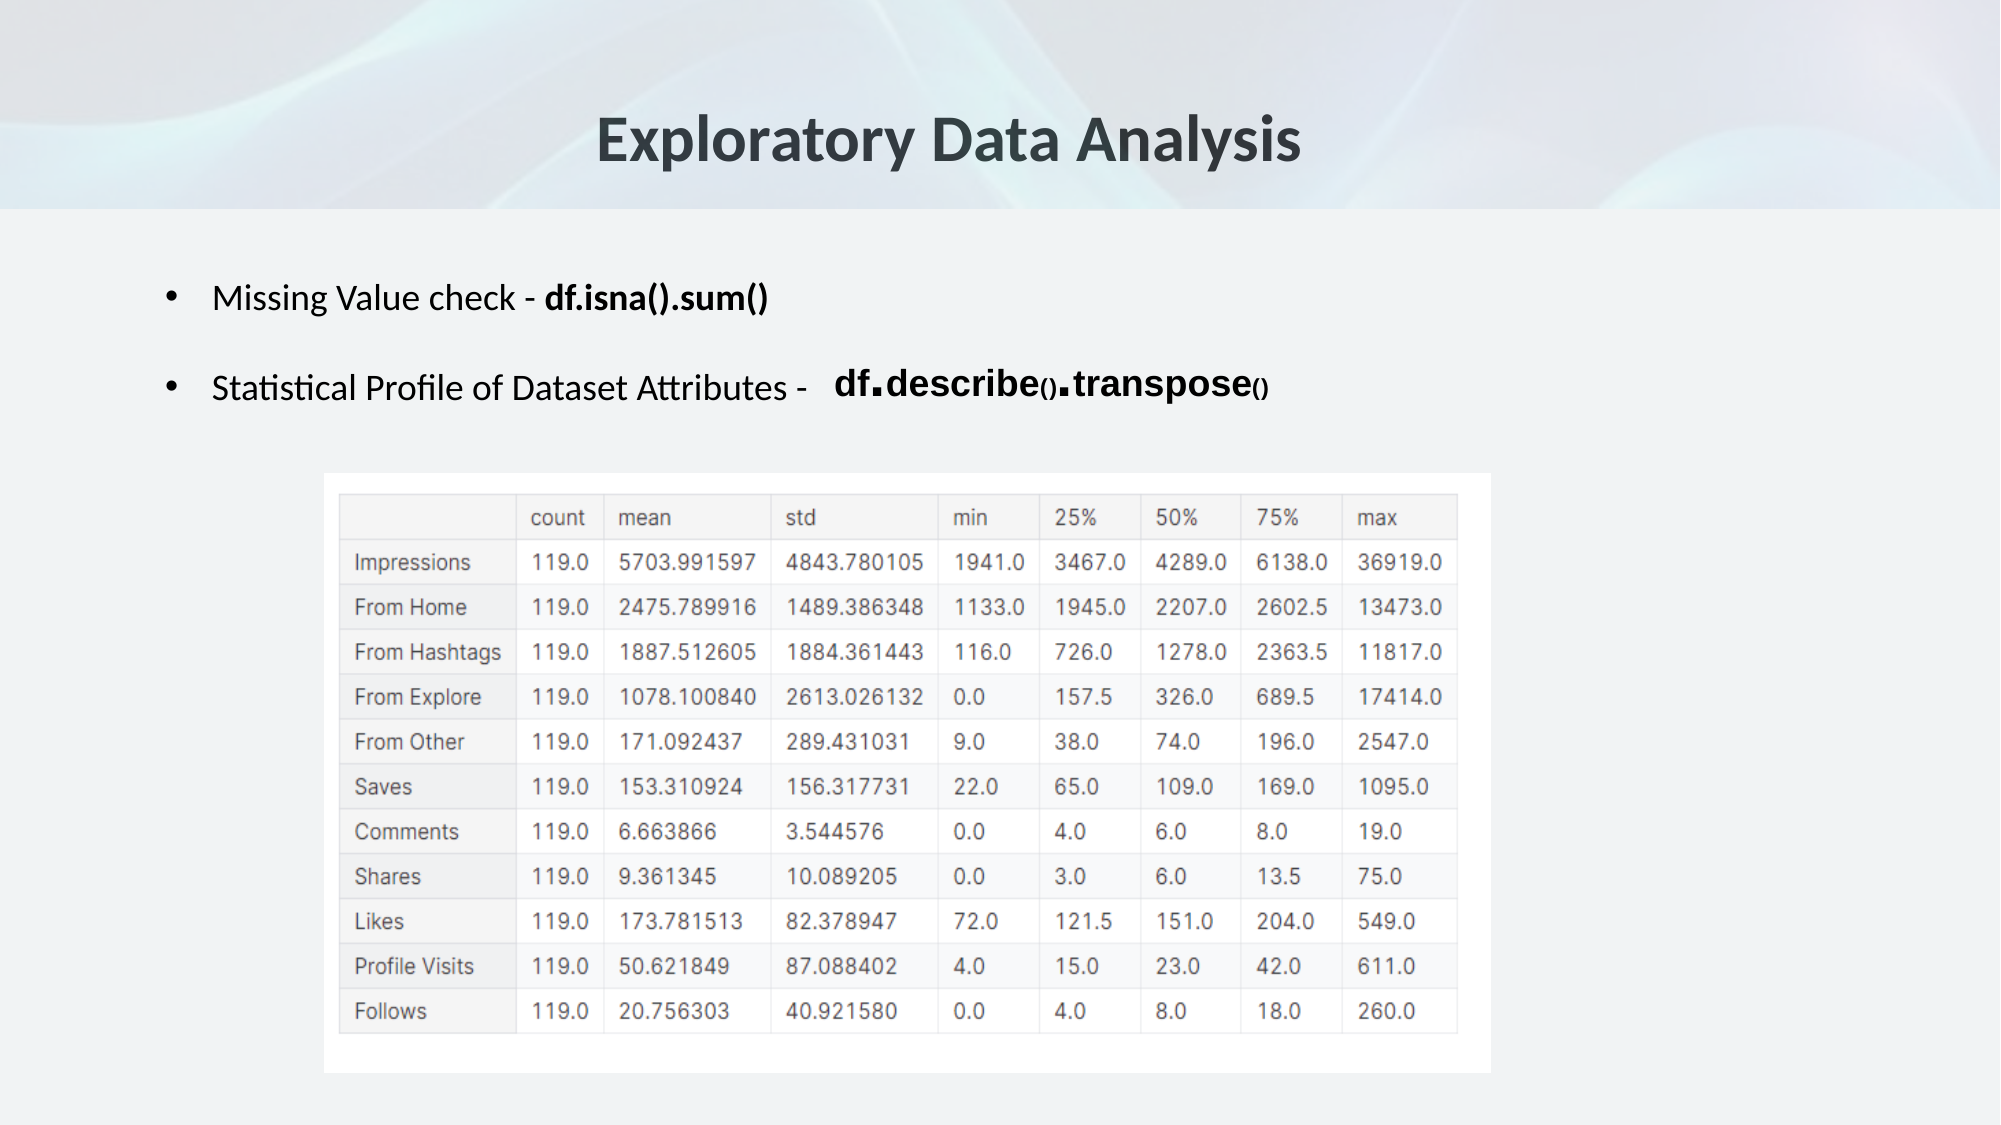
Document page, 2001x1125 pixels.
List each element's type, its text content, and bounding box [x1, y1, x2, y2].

picture [324, 473, 1491, 1073]
text_box df.describe().transpose() [819, 330, 1820, 416]
picture [0, 0, 2000, 209]
text_box Missing Value check - df.isna().sum() Statistical Profile of Dataset Attributes - [150, 265, 1688, 416]
